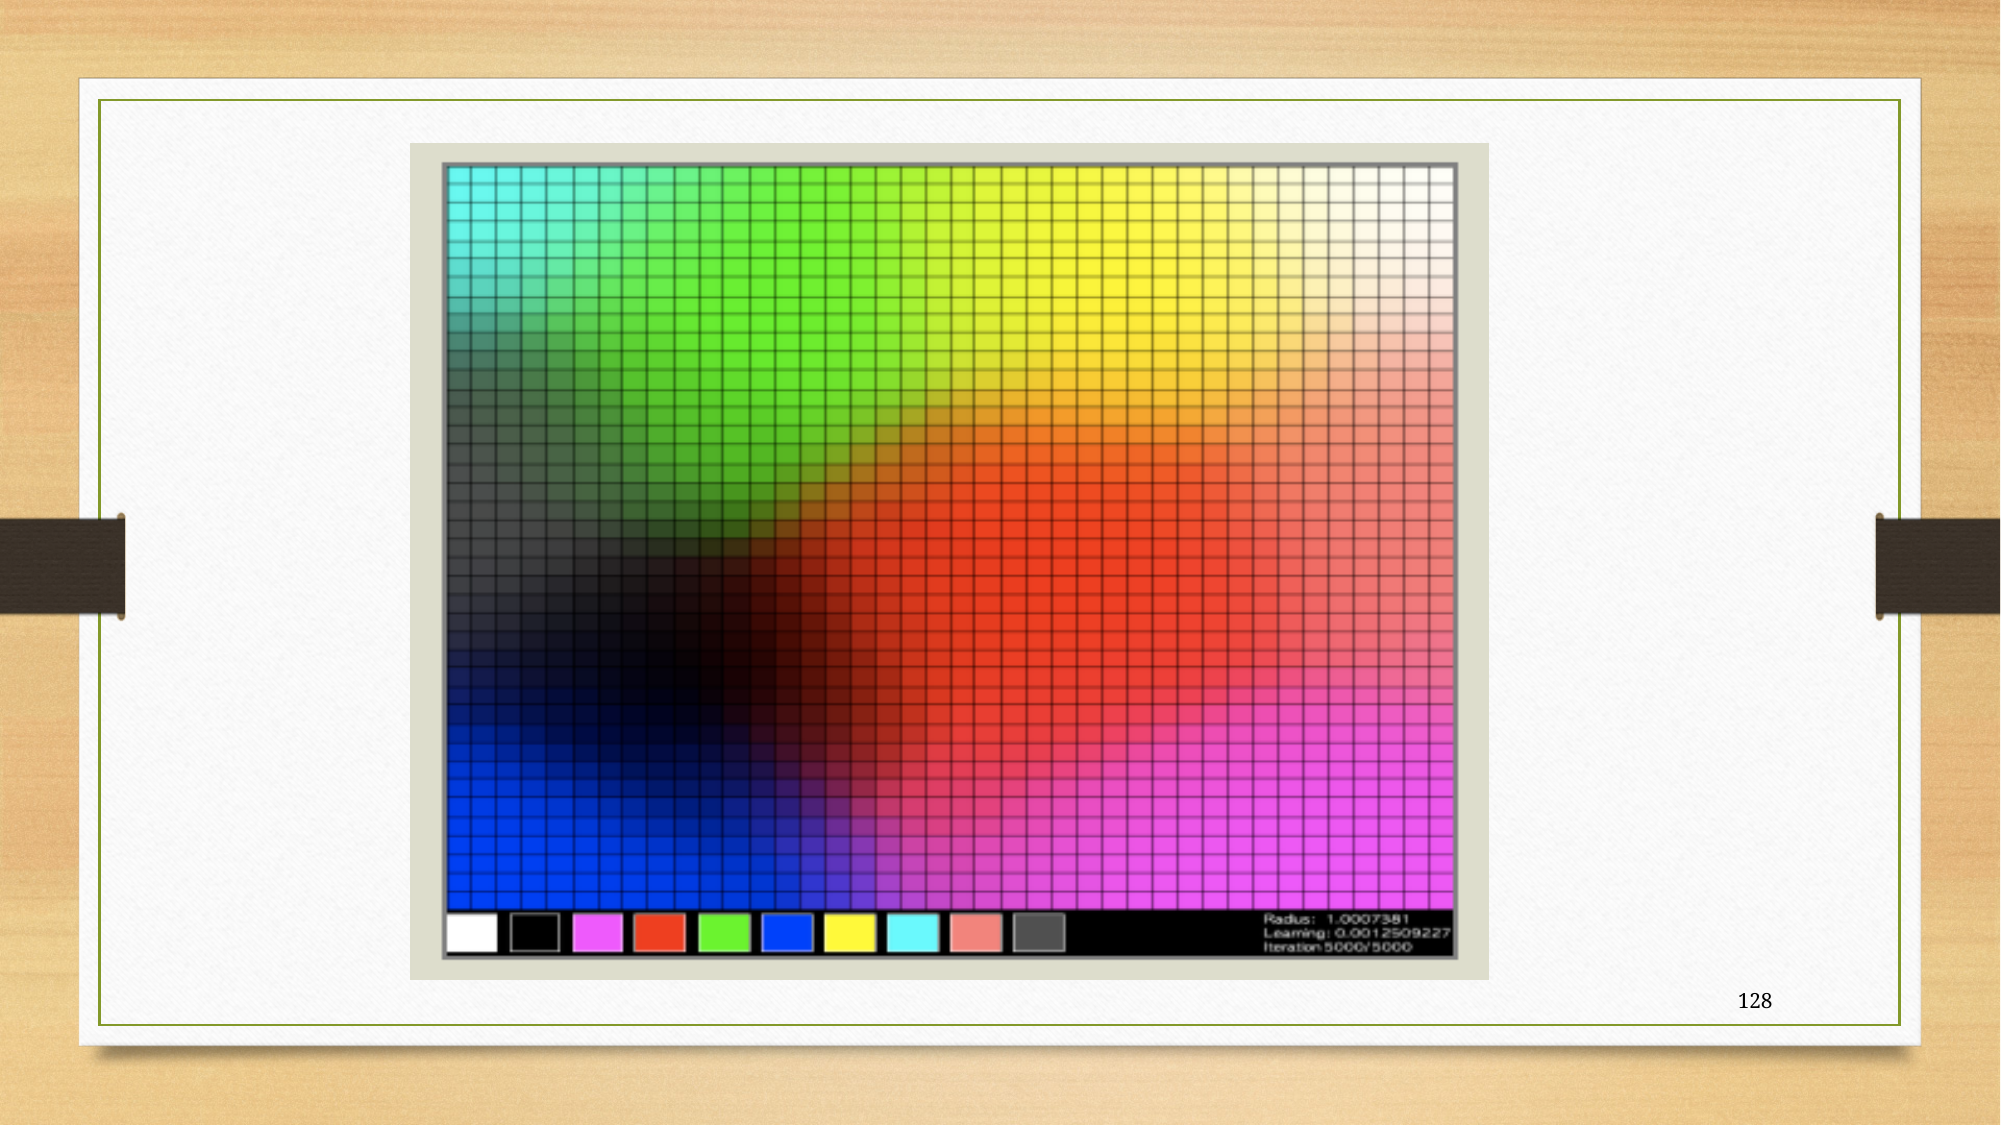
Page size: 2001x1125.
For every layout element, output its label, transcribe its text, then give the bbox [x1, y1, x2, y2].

picture [0, 0, 2001, 1125]
slide_number 128 [1698, 979, 1788, 1025]
